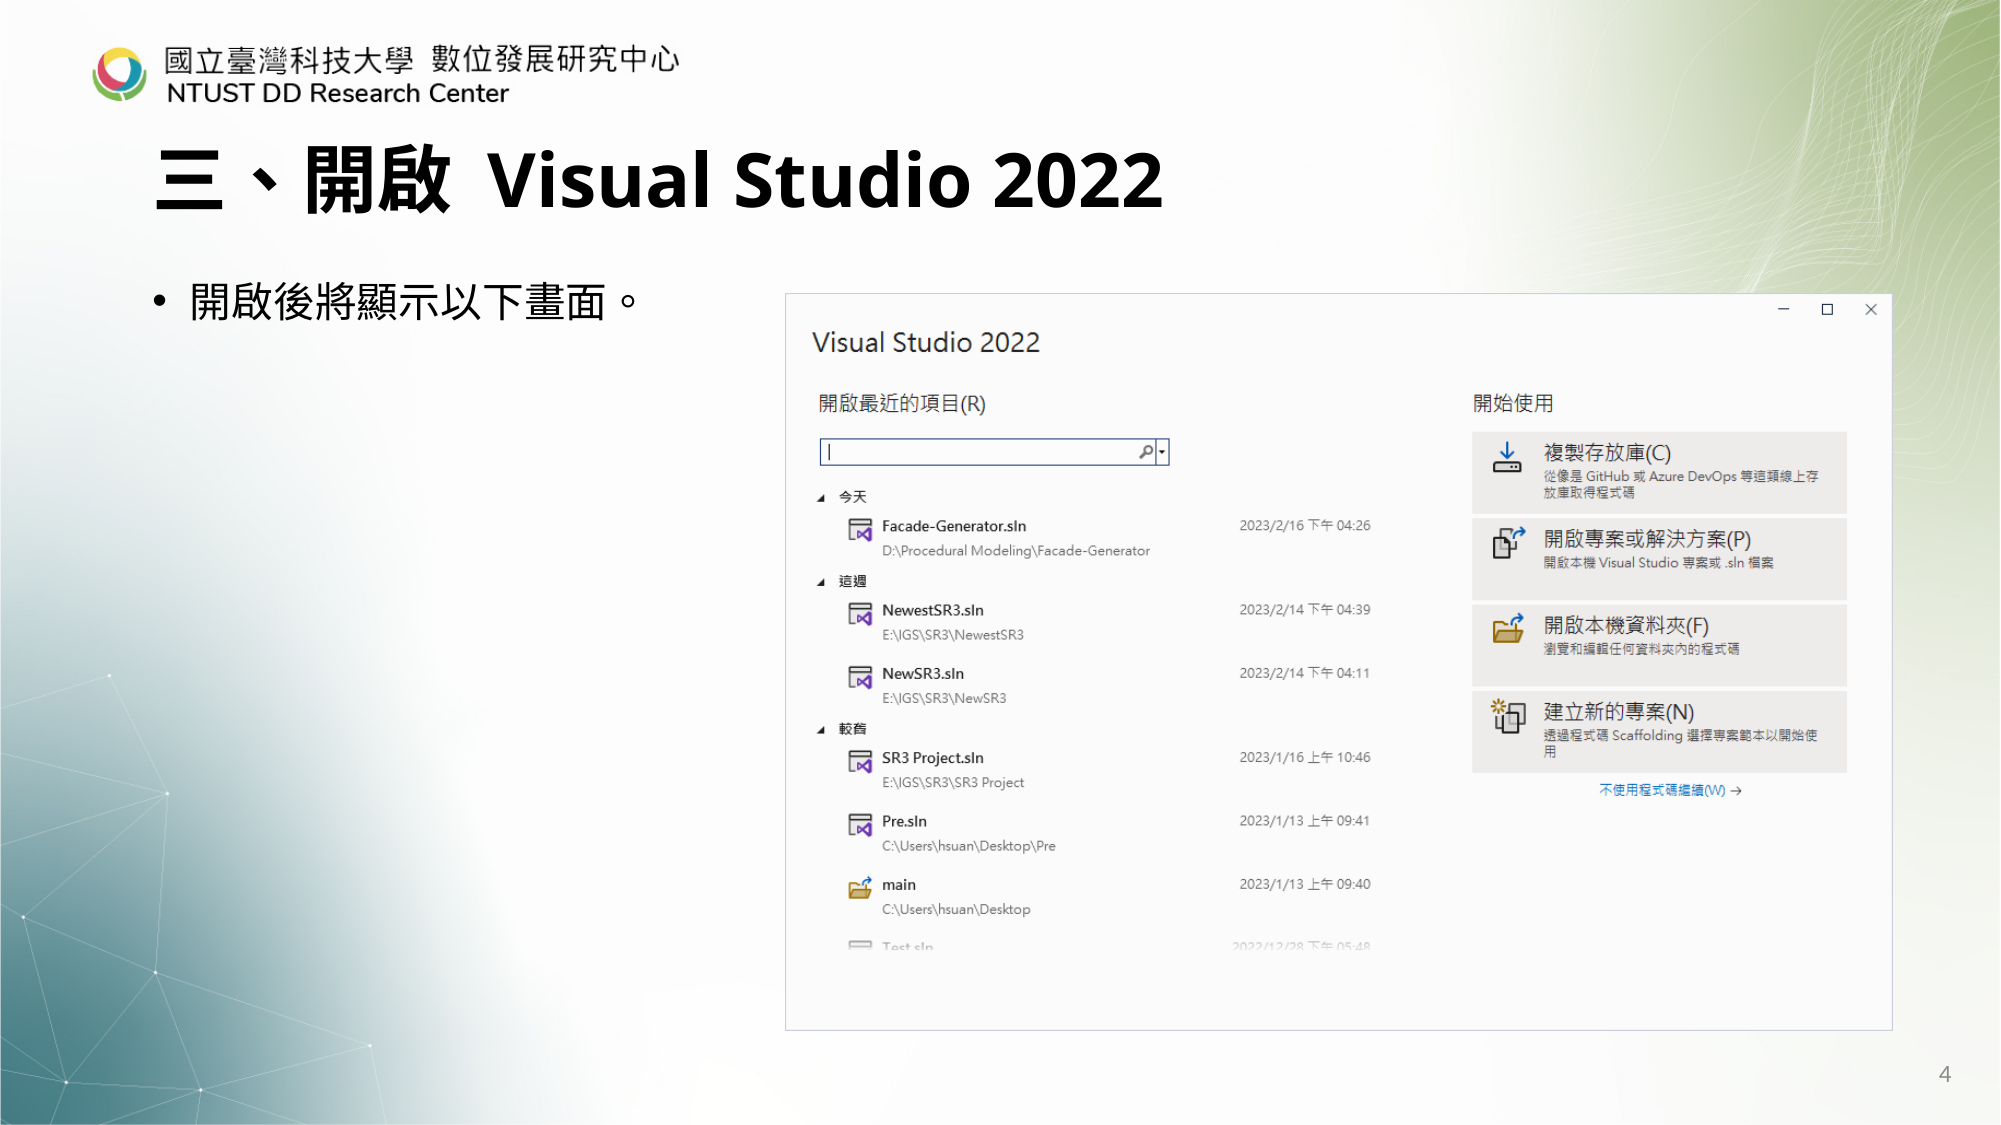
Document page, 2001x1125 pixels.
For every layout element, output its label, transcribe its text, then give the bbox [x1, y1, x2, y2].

title 三、開啟 Visual Studio 2022 [137, 111, 1863, 255]
list 開啟後將顯示以下畫面。 [137, 255, 1863, 970]
picture [0, 0, 2000, 1125]
slide_number 4 [1516, 1042, 1967, 1103]
